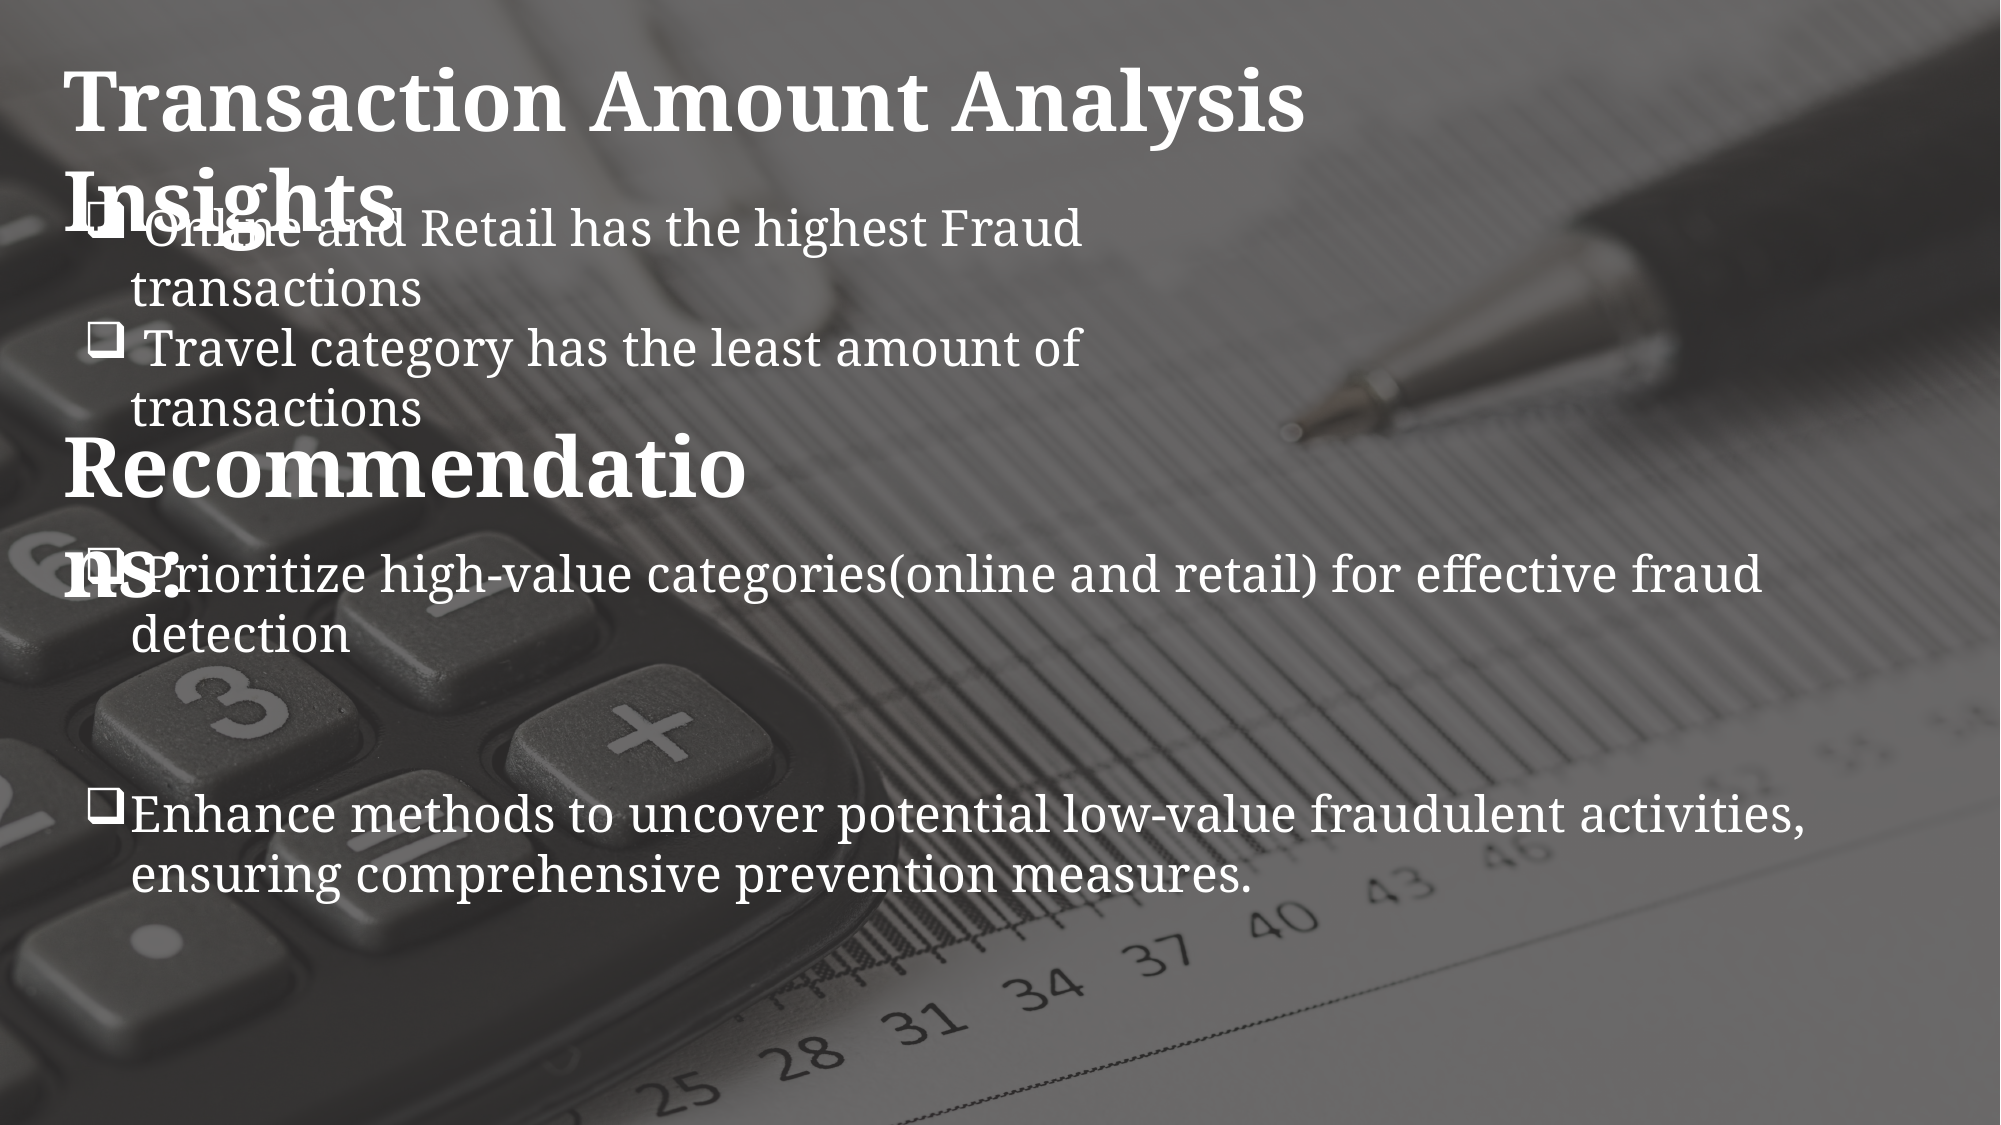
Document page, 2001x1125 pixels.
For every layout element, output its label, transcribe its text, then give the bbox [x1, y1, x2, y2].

text_box Recommendations: [48, 406, 793, 622]
text_box [0, 0, 2000, 1125]
text_box Online and Retail has the highest Fraud transactions Travel category has the least amount of transactions [69, 356, 1219, 445]
text_box Transaction Amount Analysis Insights [48, 40, 1445, 356]
text_box Prioritize high-value categories(online and retail) for effective fraud detection Enhance methods to uncover potential low-value fraudulent activities, ensuring comprehensive prevention measures. [69, 535, 1914, 911]
